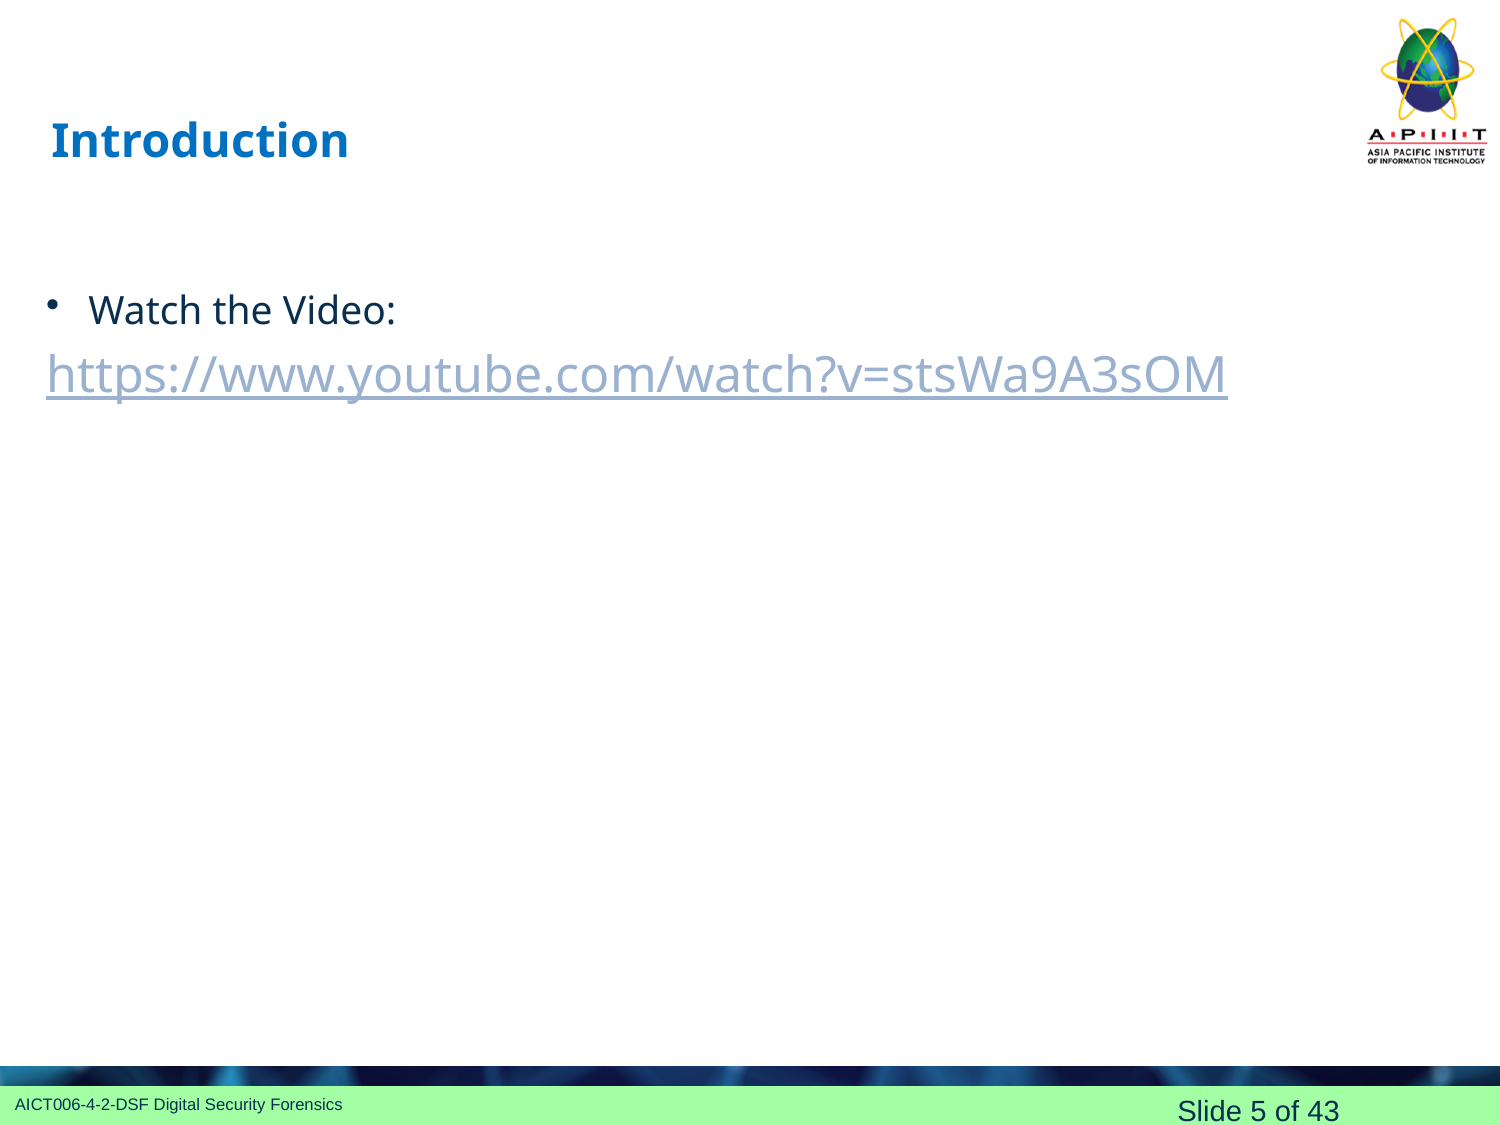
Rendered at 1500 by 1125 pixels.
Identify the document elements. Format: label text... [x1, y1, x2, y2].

slide_number Slide 5 of 43 [1162, 1085, 1500, 1122]
list Watch the Video: https://www.youtube.com/watch?v=stsWa9A3sOM [31, 278, 1477, 1021]
picture [0, 1066, 1500, 1086]
title Introduction [36, 45, 1323, 233]
picture [1353, 0, 1500, 182]
